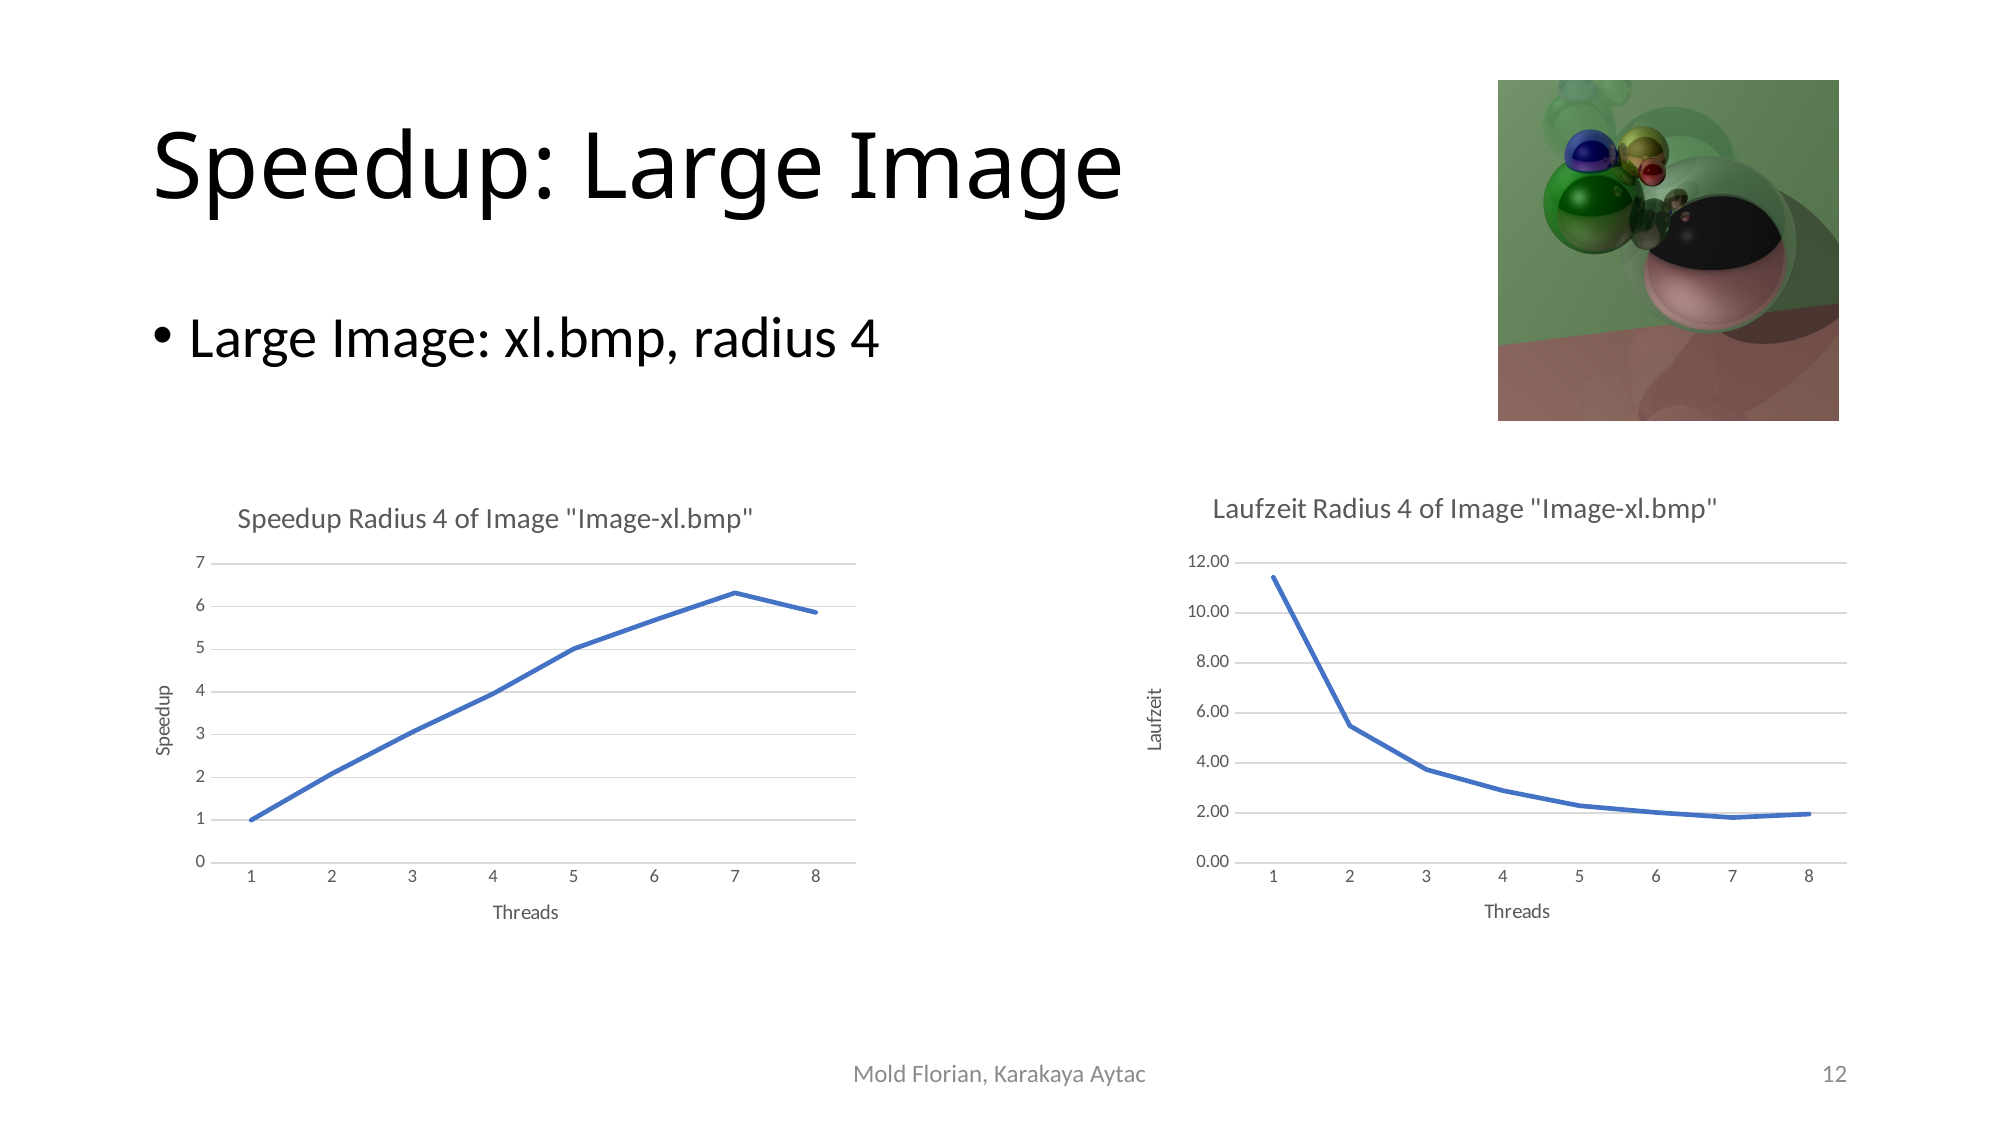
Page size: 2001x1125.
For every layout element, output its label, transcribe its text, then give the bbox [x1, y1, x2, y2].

list Large Image: xl.bmp, radius 4 [137, 299, 1863, 1014]
picture [1498, 80, 1839, 421]
title Speedup: Large Image [137, 59, 1863, 278]
slide_number 12 [1412, 1042, 1863, 1103]
footer Mold Florian, Karakaya Aytac [662, 1042, 1338, 1103]
chart [1112, 479, 1863, 955]
chart [120, 480, 871, 955]
